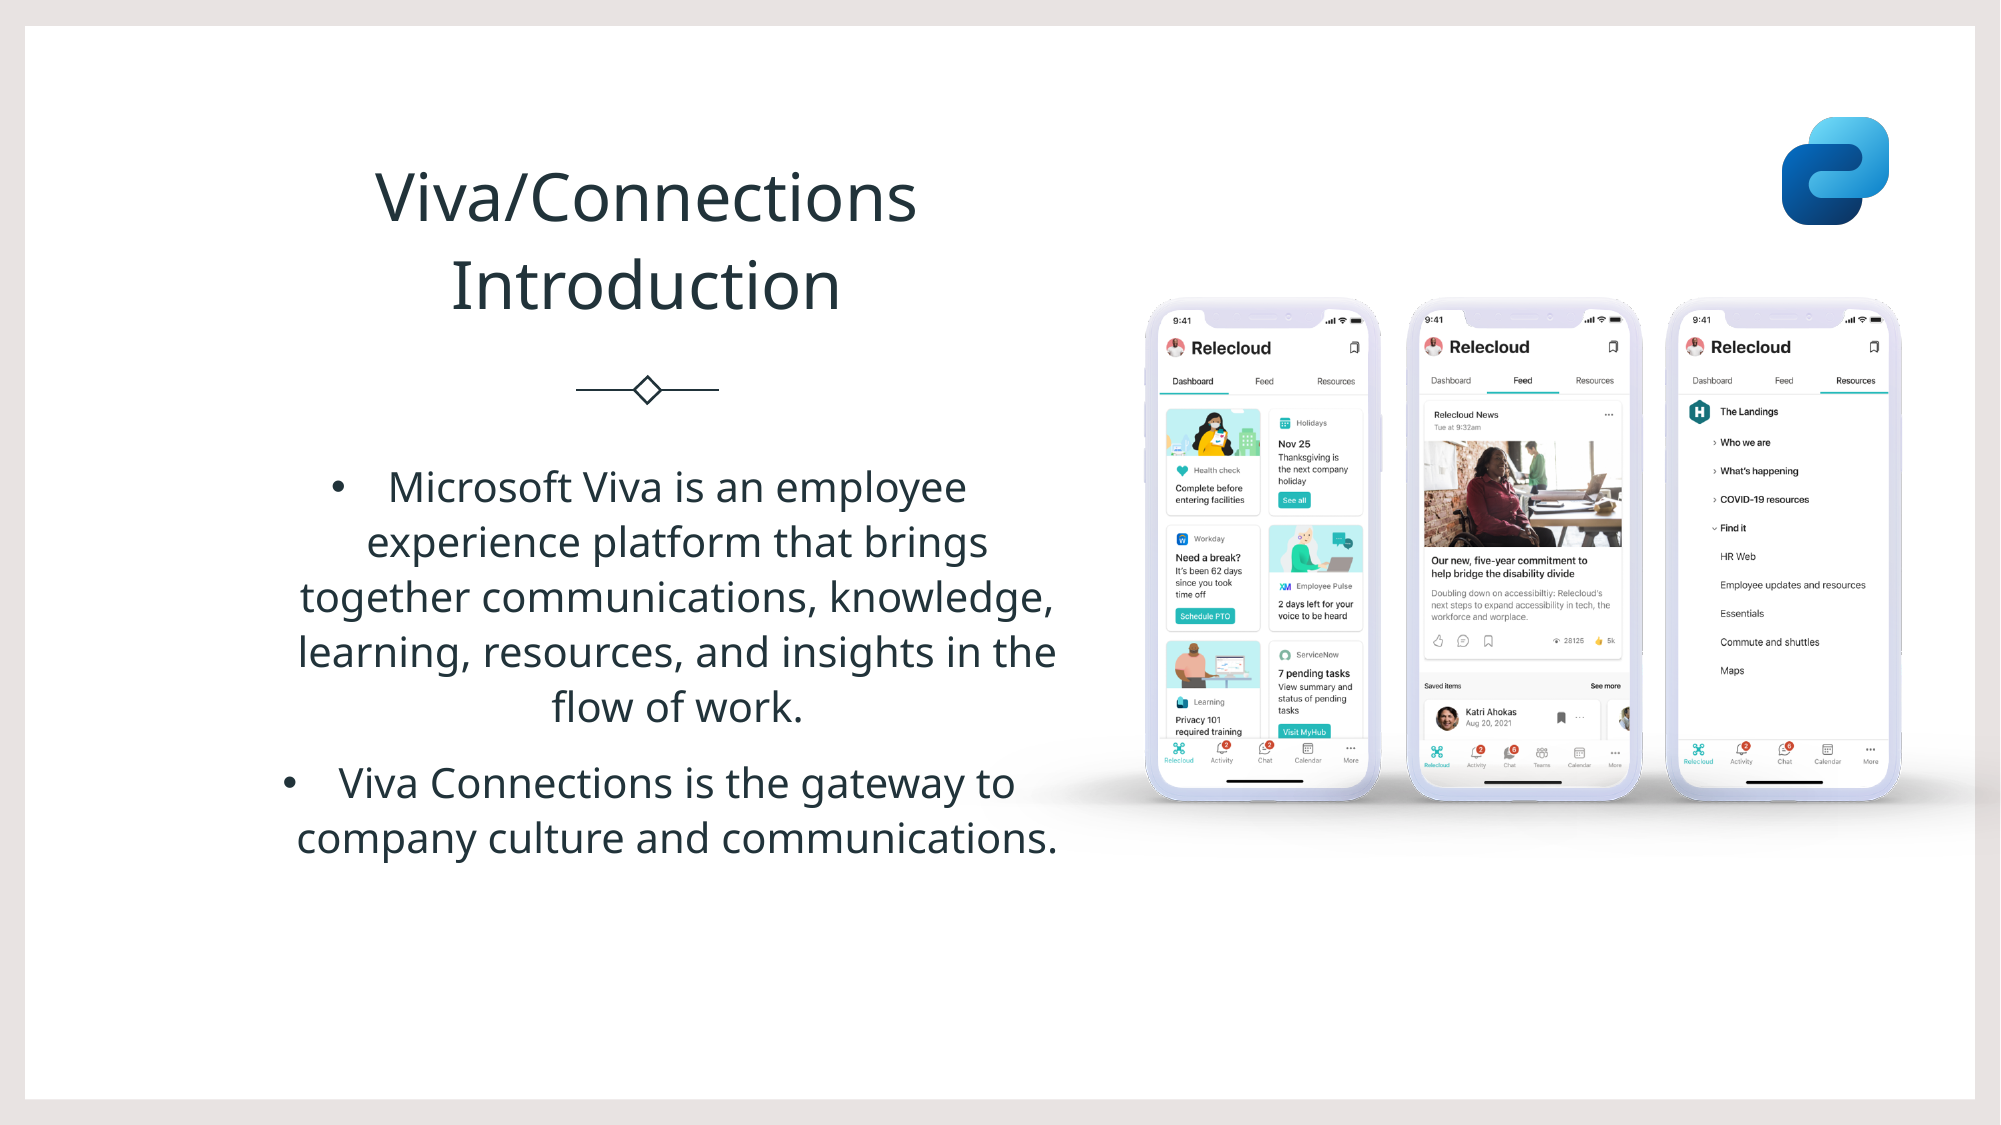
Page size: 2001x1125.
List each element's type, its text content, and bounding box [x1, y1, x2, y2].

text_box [576, 380, 719, 400]
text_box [960, 297, 2000, 858]
text_box [0, 0, 2000, 1125]
text_box [24, 25, 1976, 1100]
picture [1782, 117, 1889, 225]
list Microsoft Viva is an employee experience platform that brings together communications, knowledge, learning, resources, and insights in the flow of work. Viva Connections is the gateway to company culture and communications. [207, 448, 1091, 979]
title Viva/Connections Introduction [168, 118, 1127, 331]
